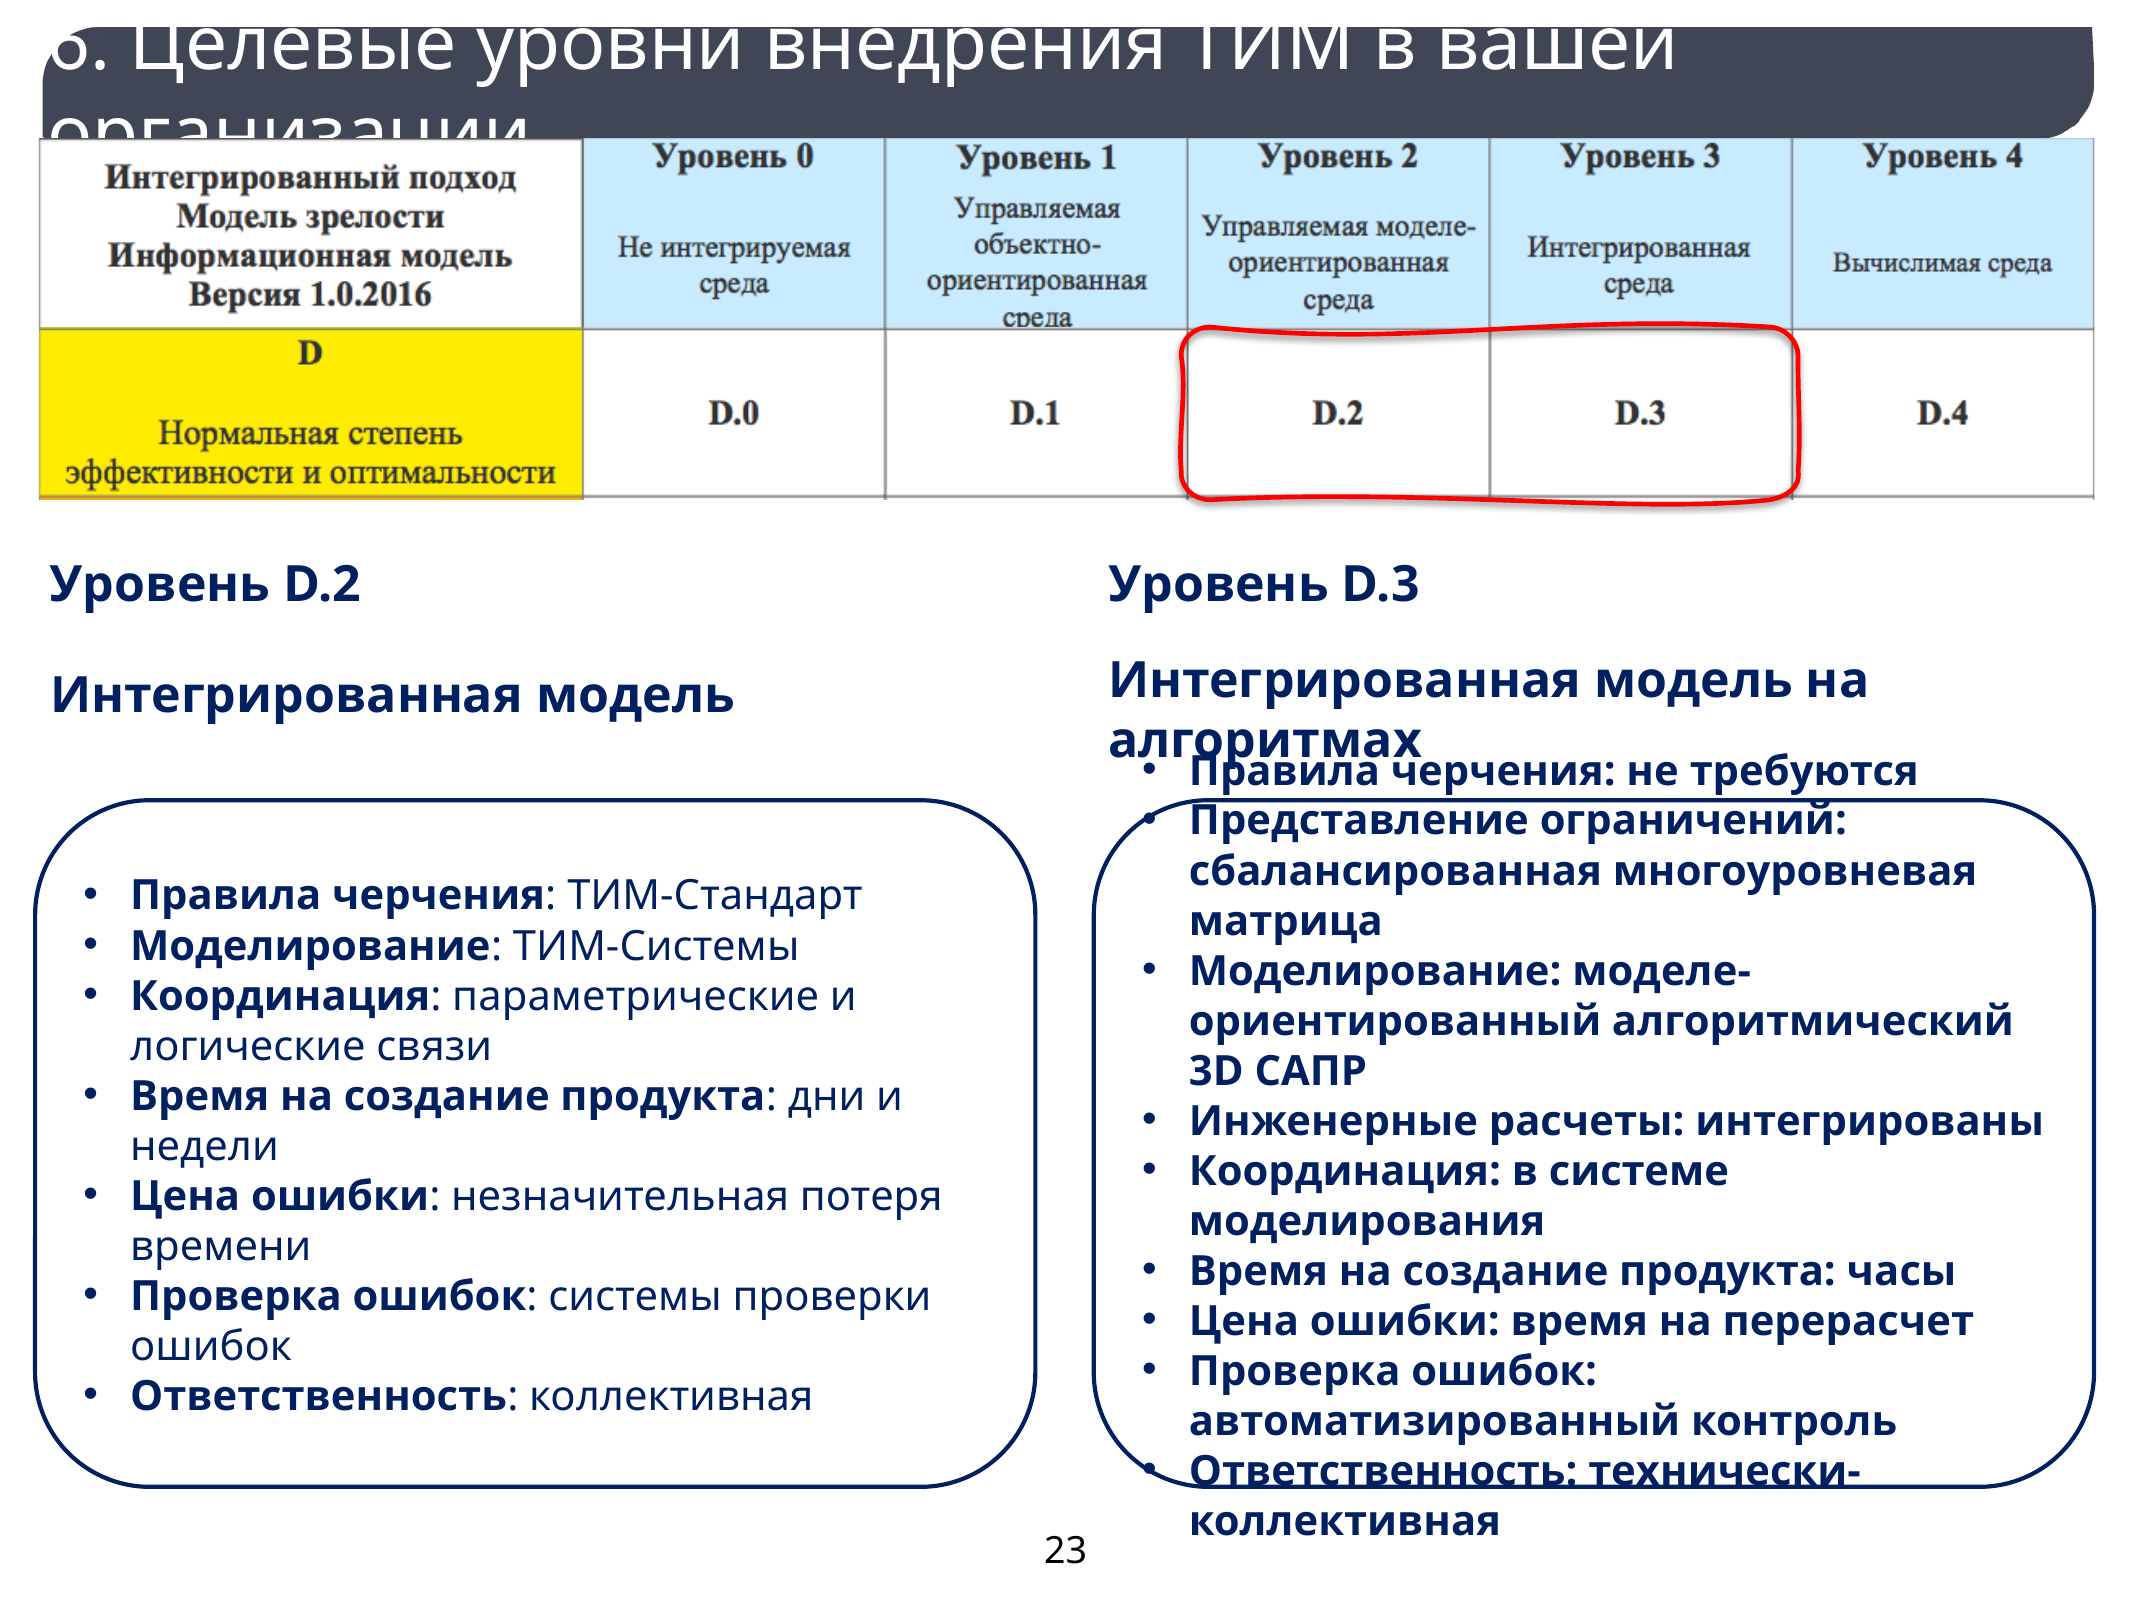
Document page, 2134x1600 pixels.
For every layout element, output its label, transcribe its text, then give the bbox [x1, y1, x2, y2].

text_box Уровень D.3 [1093, 543, 2094, 619]
text_box Правила черчения: ТИМ-Стандарт Моделирование: ТИМ-Системы Координация: параметрические и логические связи Время на создание продукта: дни и недели Цена ошибки: незначительная потеря времени Проверка ошибок: системы проверки ошибок Ответственность: коллективная [32, 798, 1038, 1489]
list 6. Целевые уровни внедрения ТИМ в вашей организации [38, 0, 2095, 134]
text_box Правила черчения: не требуются Представление ограничений: сбалансированная многоуровневая матрица Моделирование: моделе-ориентированный алгоритмический 3D САПР Инженерные расчеты: интегрированы Координация: в системе моделирования Время на создание продукта: часы Цена ошибки: время на перерасчет Проверка ошибок: автоматизированный контроль Ответственность: технически-коллективная [1091, 798, 2097, 1489]
text_box Интегрированная модель [35, 655, 1036, 730]
text_box Уровень D.2 [34, 543, 1036, 619]
picture [38, 137, 2095, 501]
text_box Интегрированная модель на алгоритмах [1093, 639, 2094, 775]
slide_number 23 [1034, 1517, 1097, 1581]
